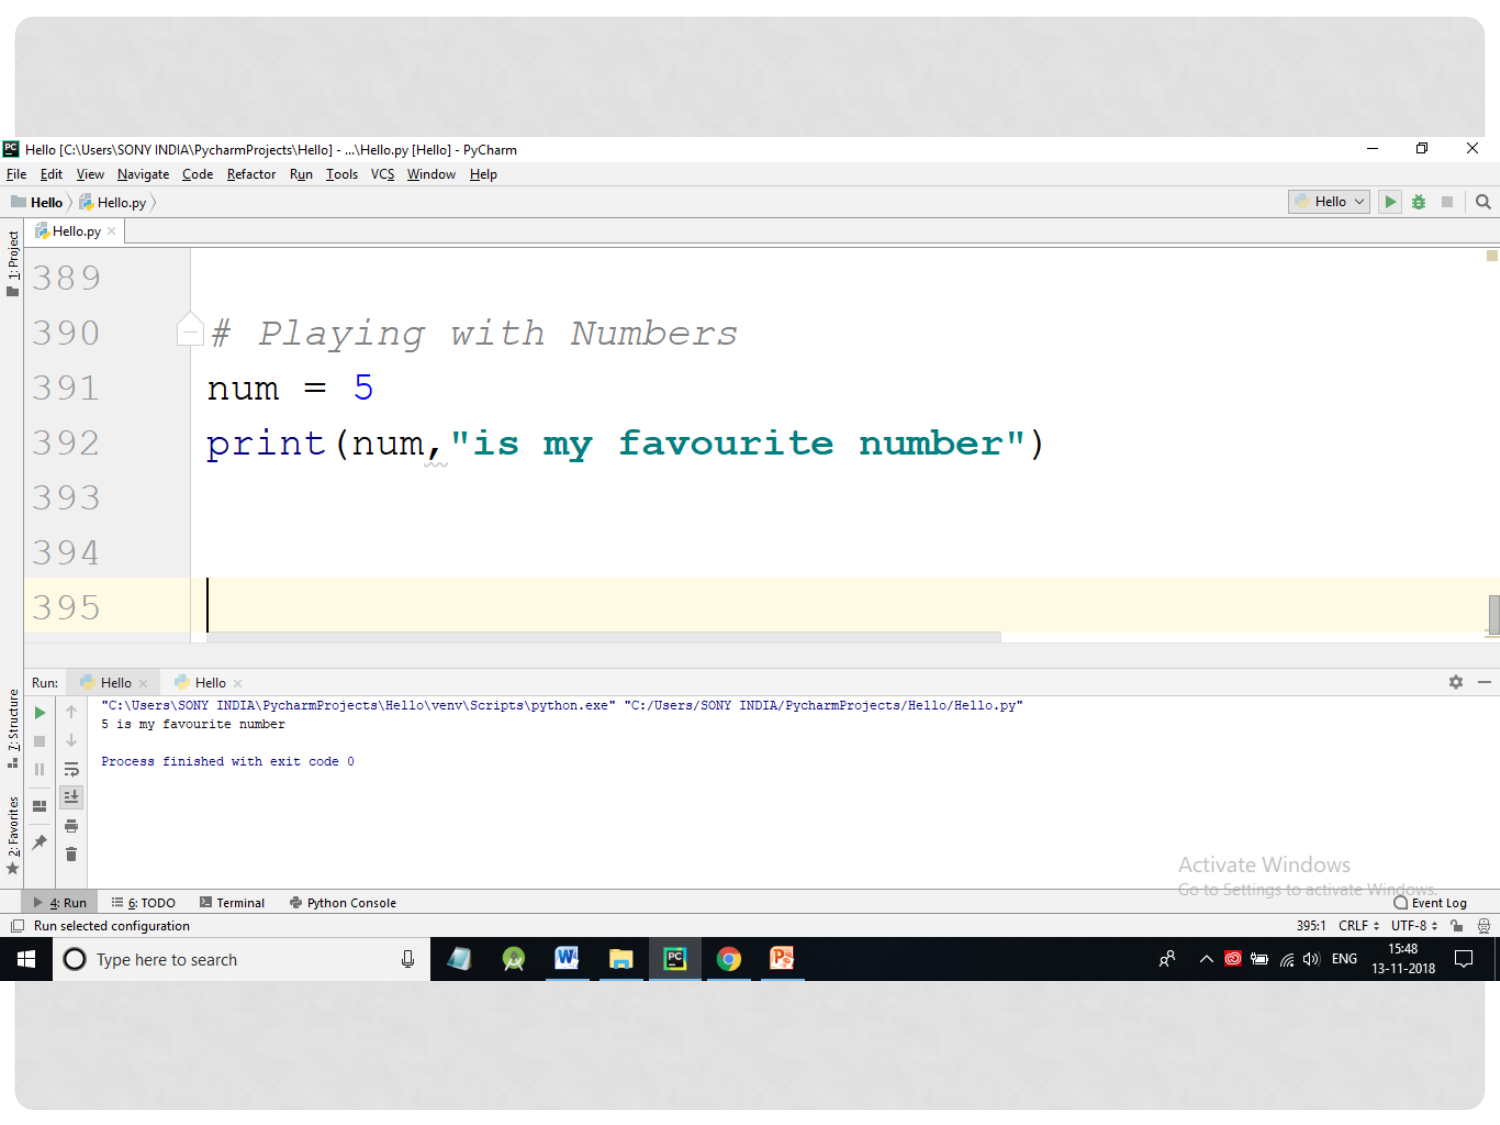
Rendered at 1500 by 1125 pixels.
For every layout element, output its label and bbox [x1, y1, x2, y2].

picture [0, 136, 1500, 981]
